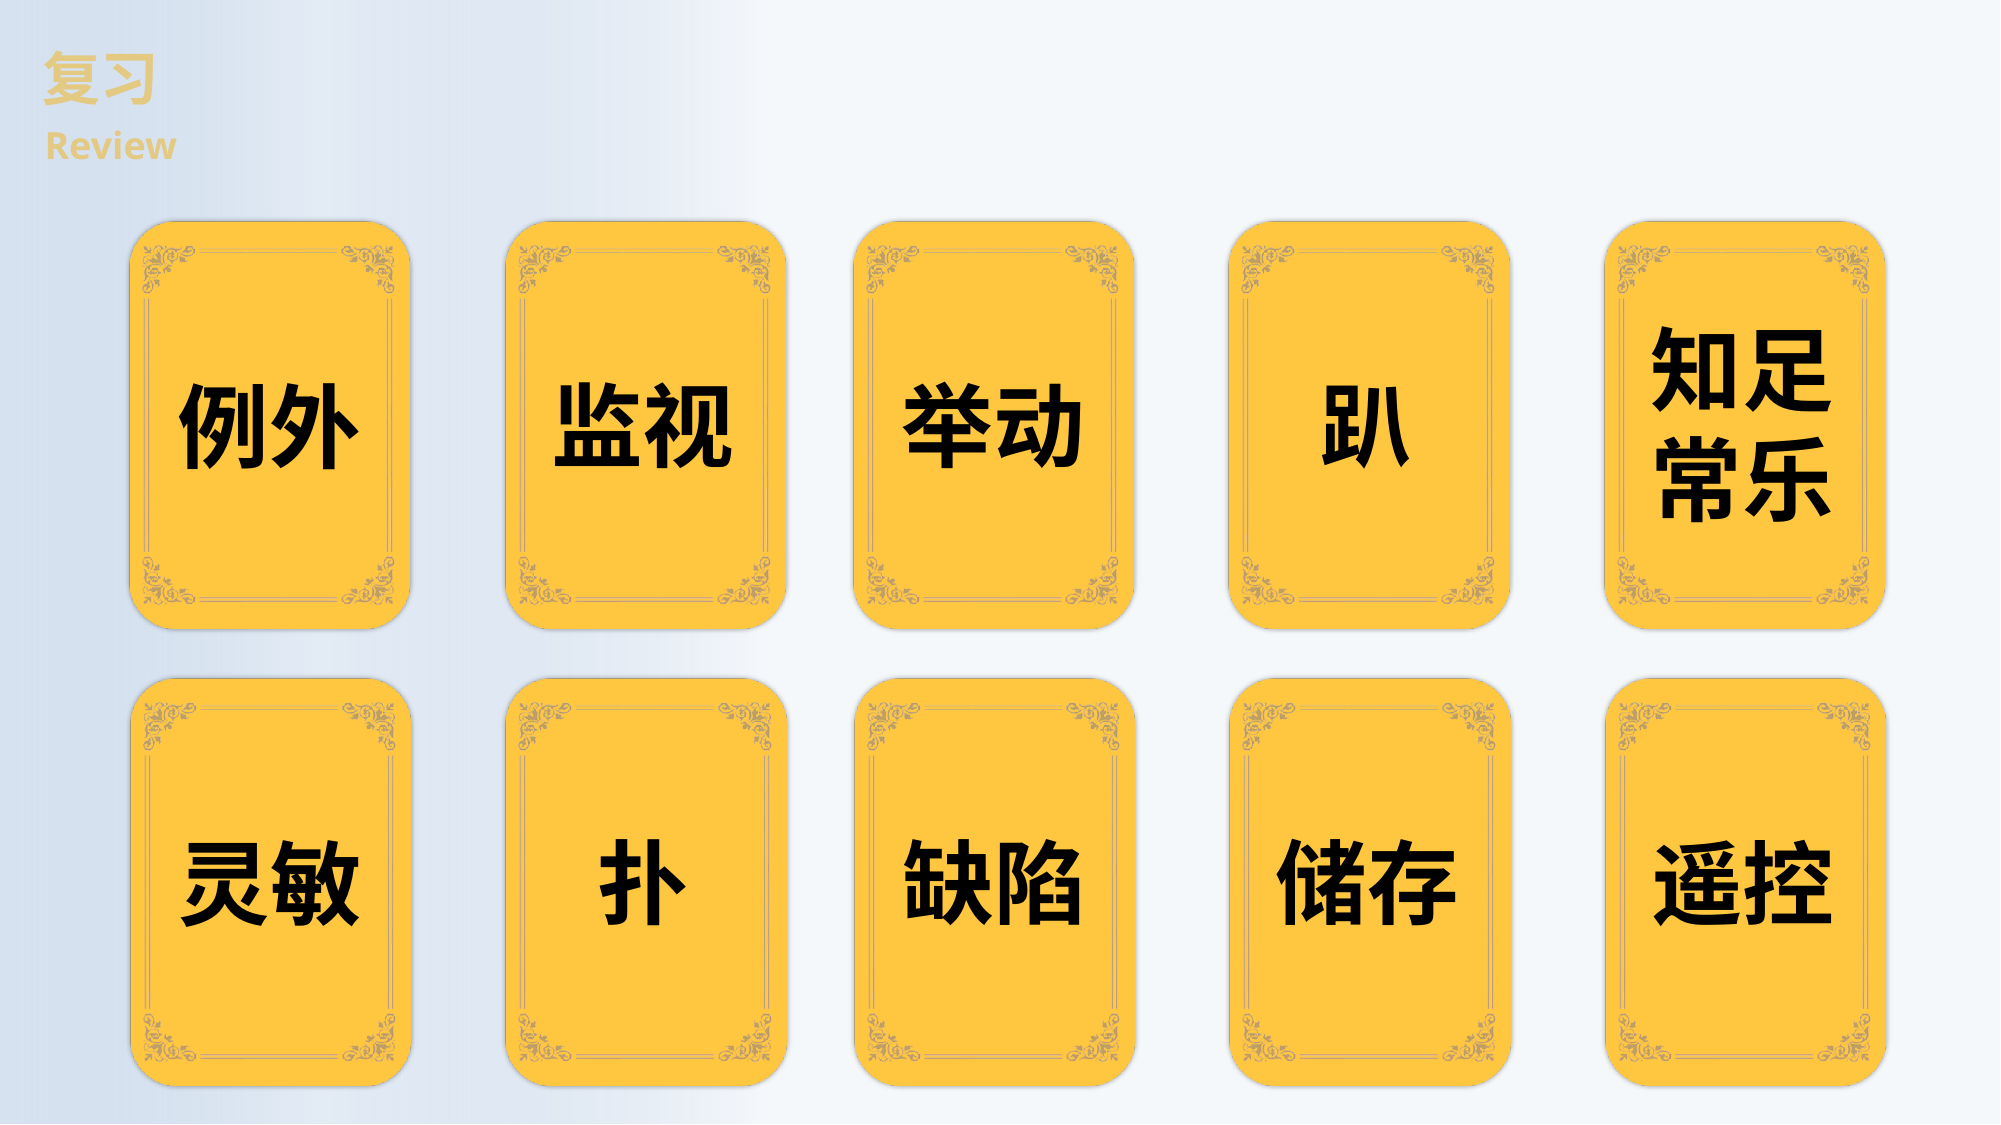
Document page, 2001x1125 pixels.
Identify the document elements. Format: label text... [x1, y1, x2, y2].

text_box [1221, 214, 1517, 636]
text_box Review [29, 115, 192, 175]
text_box 复习 [27, 35, 175, 120]
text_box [846, 214, 1141, 636]
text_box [1597, 214, 1892, 636]
picture [0, 0, 2001, 1125]
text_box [122, 214, 417, 636]
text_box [123, 671, 418, 1093]
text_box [498, 671, 794, 1093]
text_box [1598, 671, 1893, 1093]
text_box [847, 671, 1142, 1093]
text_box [497, 214, 793, 636]
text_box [1222, 671, 1518, 1093]
